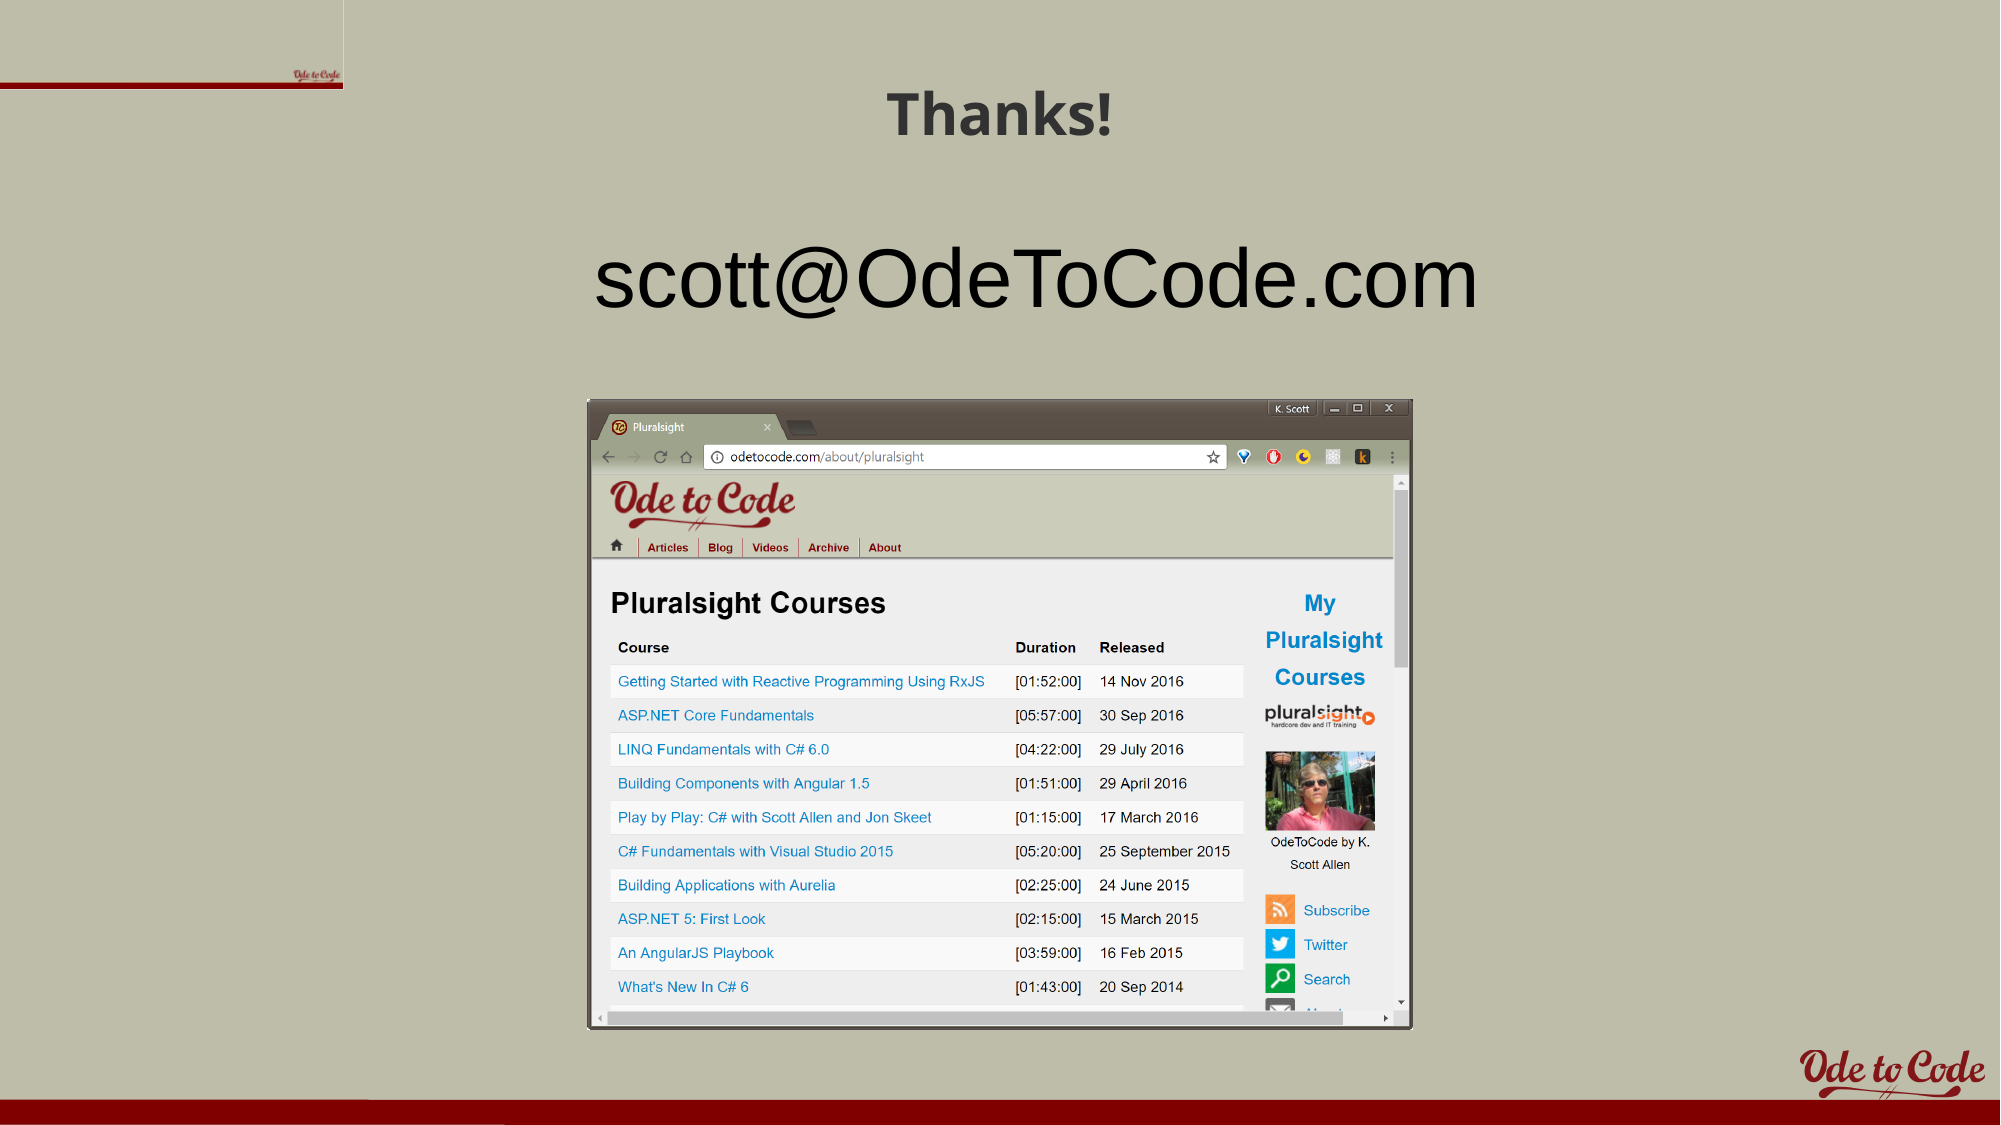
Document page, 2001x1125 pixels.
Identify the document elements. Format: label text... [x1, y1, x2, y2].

picture [587, 399, 1413, 1030]
text_box scott@OdeToCode.com [418, 216, 1657, 332]
picture [0, 0, 343, 89]
title Thanks! [99, 49, 1901, 176]
picture [1800, 1050, 1985, 1100]
